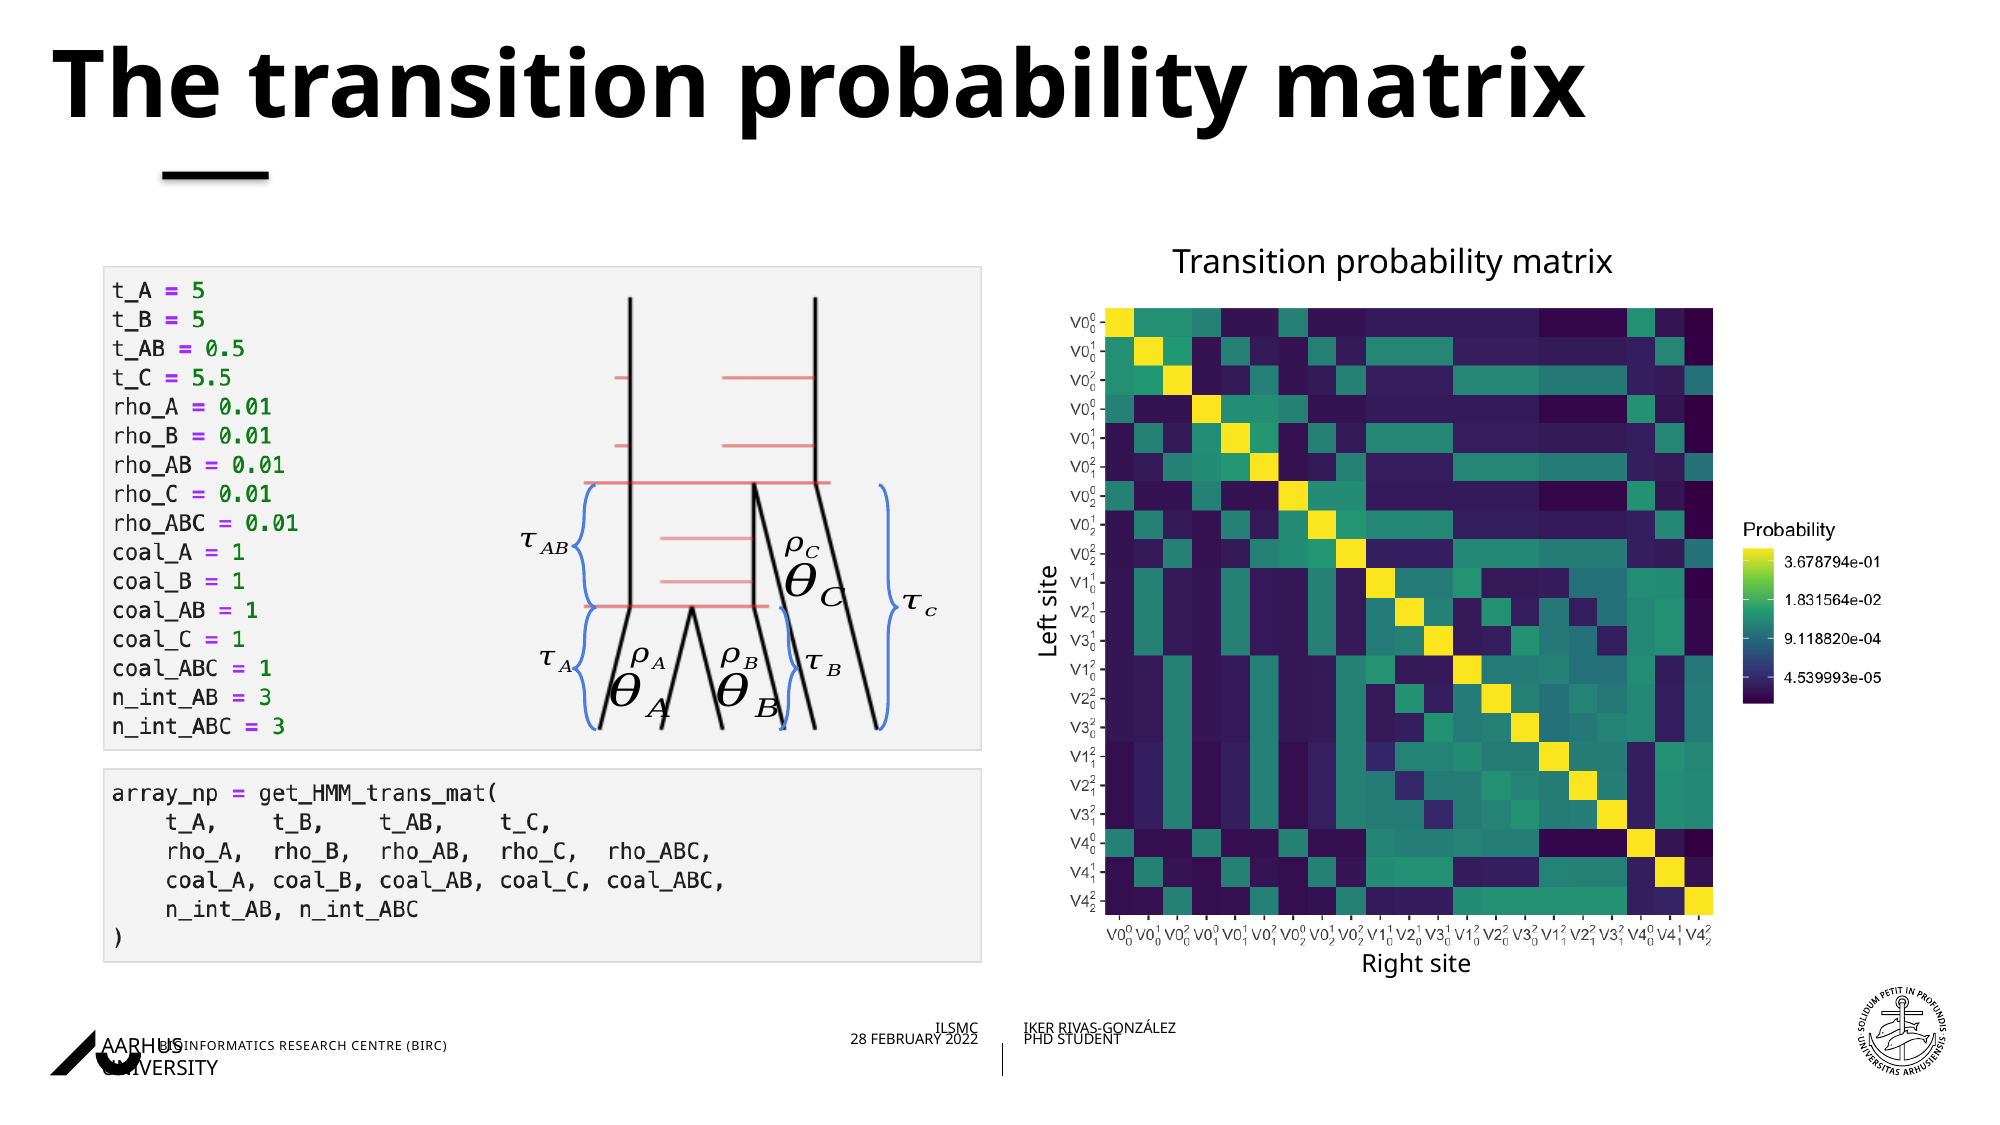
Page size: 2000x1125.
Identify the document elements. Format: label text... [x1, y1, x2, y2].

picture [99, 262, 986, 966]
text_box Right site [1361, 958, 1472, 979]
text_box Left site [1052, 566, 1062, 659]
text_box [429, 205, 1048, 823]
title The transition probability matrix [51, 37, 1948, 162]
picture [1067, 207, 1901, 951]
